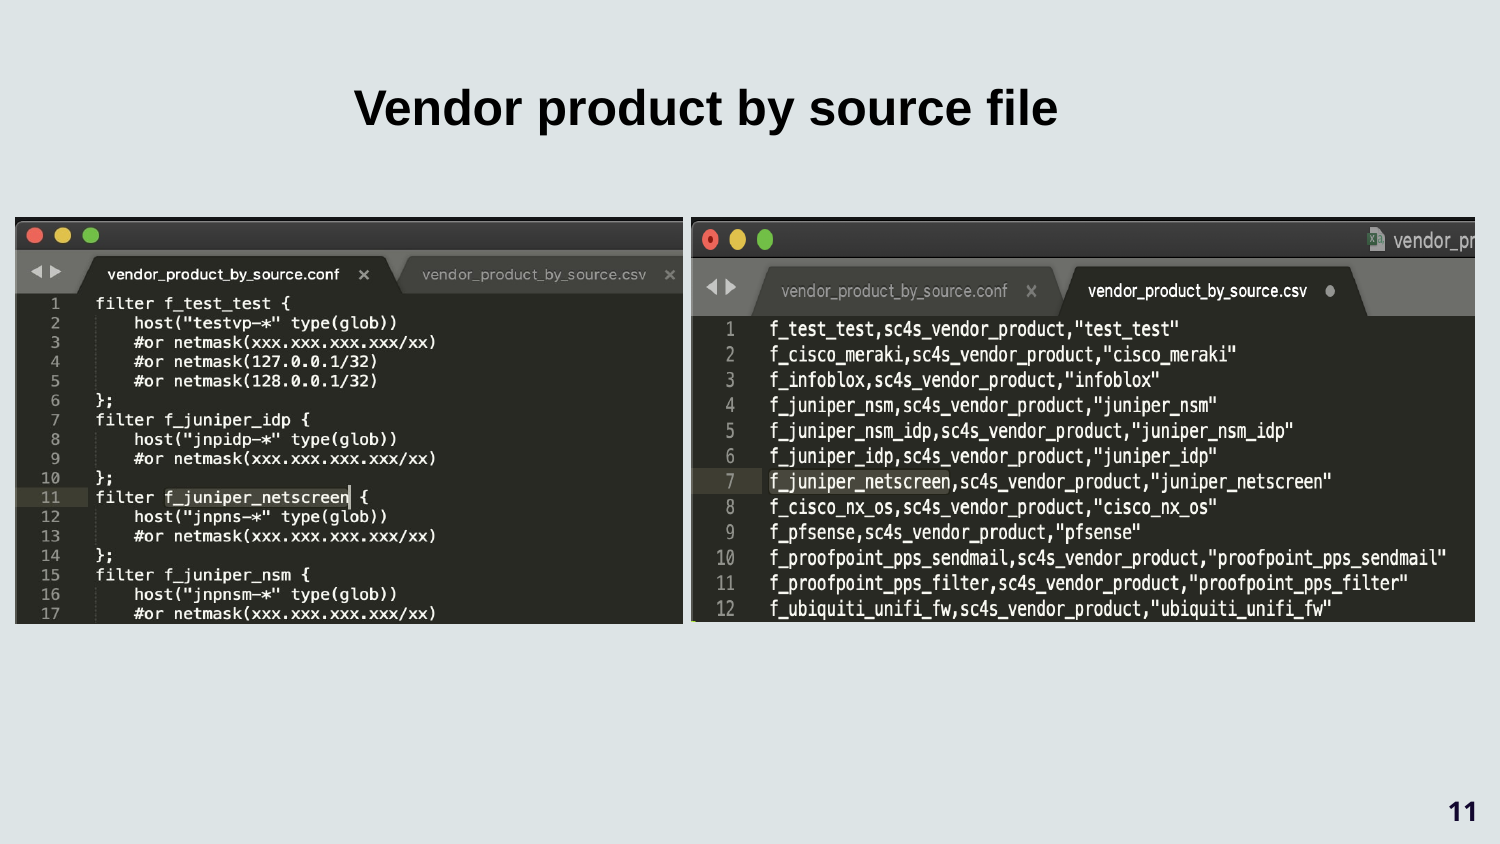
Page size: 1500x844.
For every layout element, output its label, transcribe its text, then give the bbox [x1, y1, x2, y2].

picture [14, 217, 683, 624]
text_box Vendor product by source file [32, 67, 1213, 143]
picture [690, 217, 1475, 622]
slide_number 11 [1403, 779, 1494, 844]
